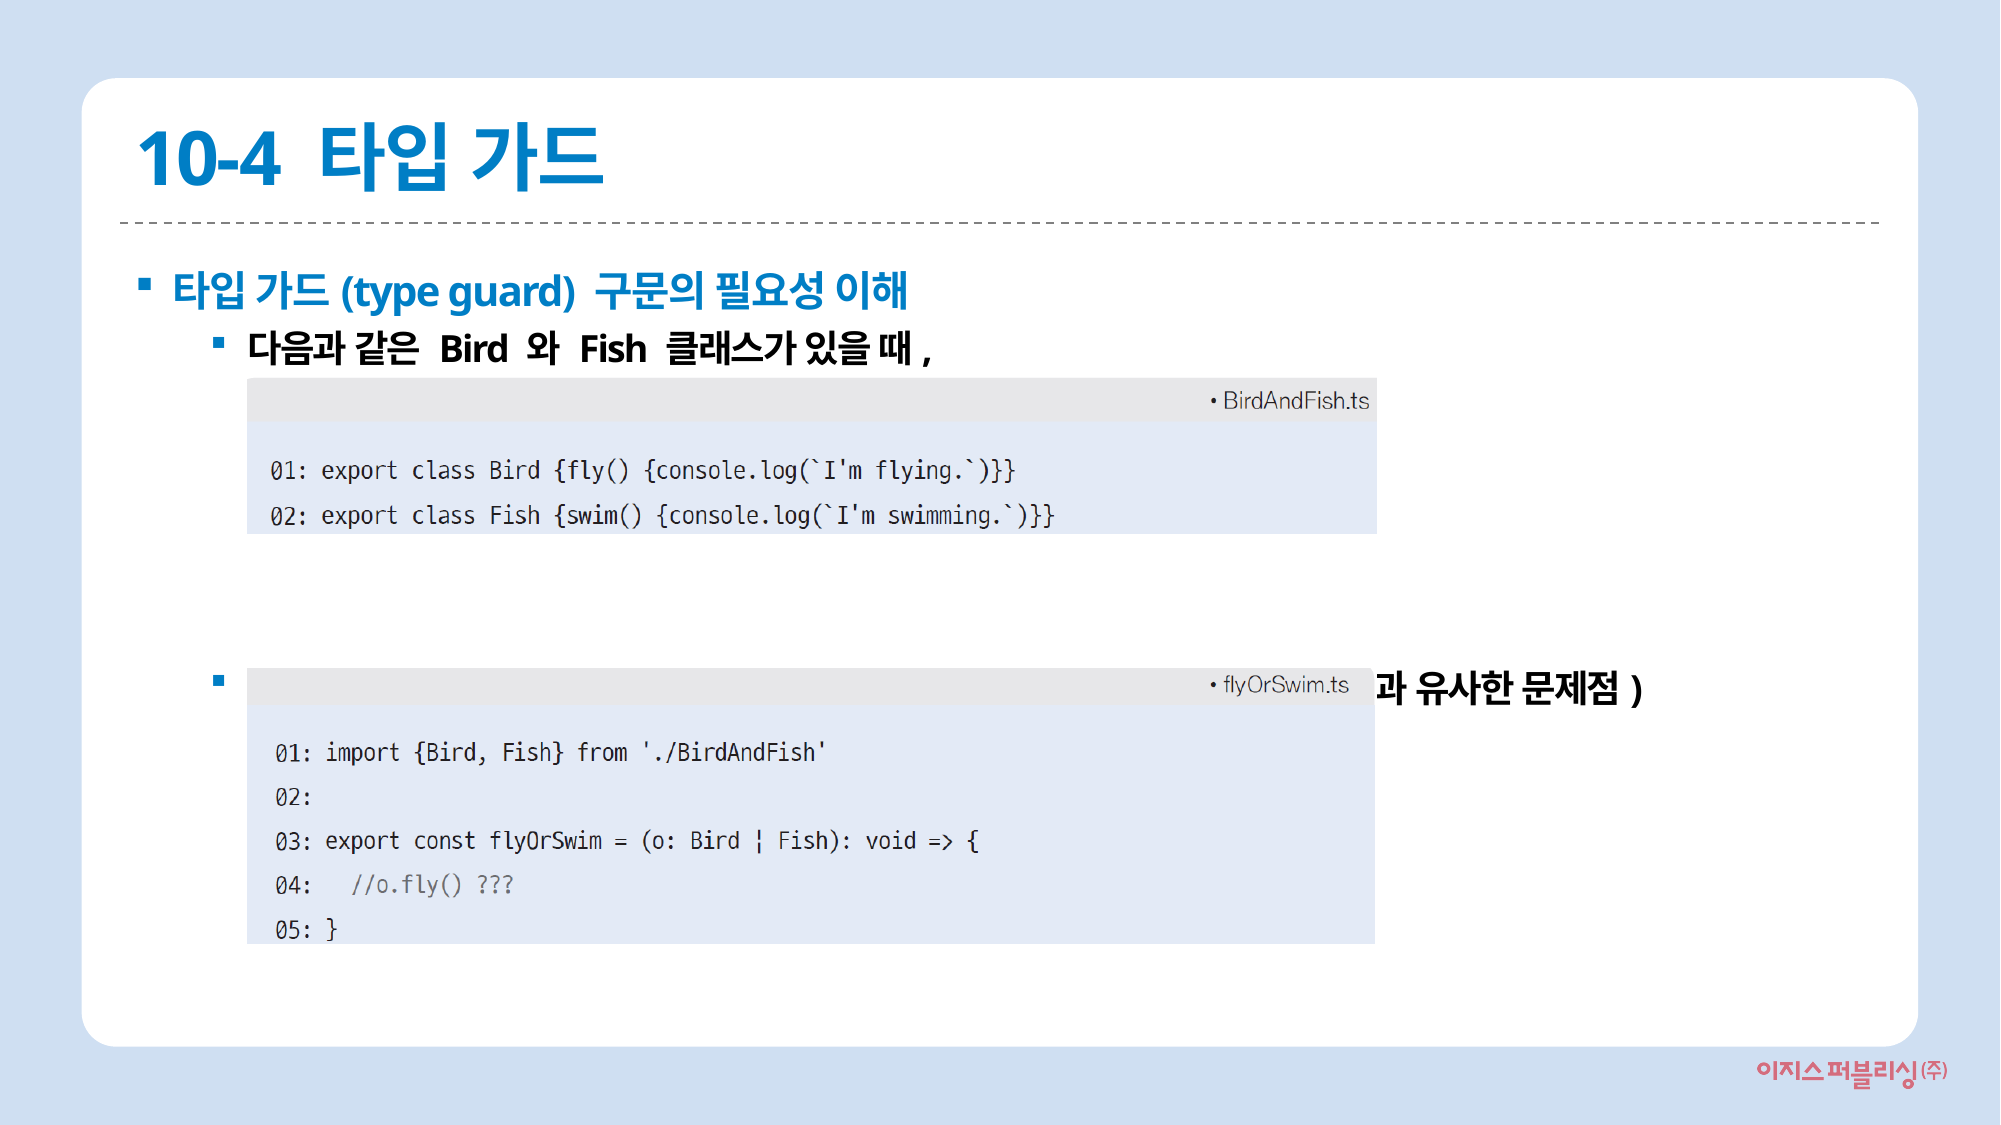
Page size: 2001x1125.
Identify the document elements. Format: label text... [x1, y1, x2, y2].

title 10-4 타입 가드 [120, 109, 1880, 209]
picture [247, 668, 1377, 944]
picture [247, 377, 1377, 534]
list 타입 가드(type guard) 구문의 필요성 이해 다음과 같은 Bird 와 Fish 클래스가 있을 때, 다음 flyOrSwim 함수의 몸통을 구현하기 어려움(앞 절의 식별 합집합 부분과 유사한 문제점) [120, 257, 1865, 1009]
